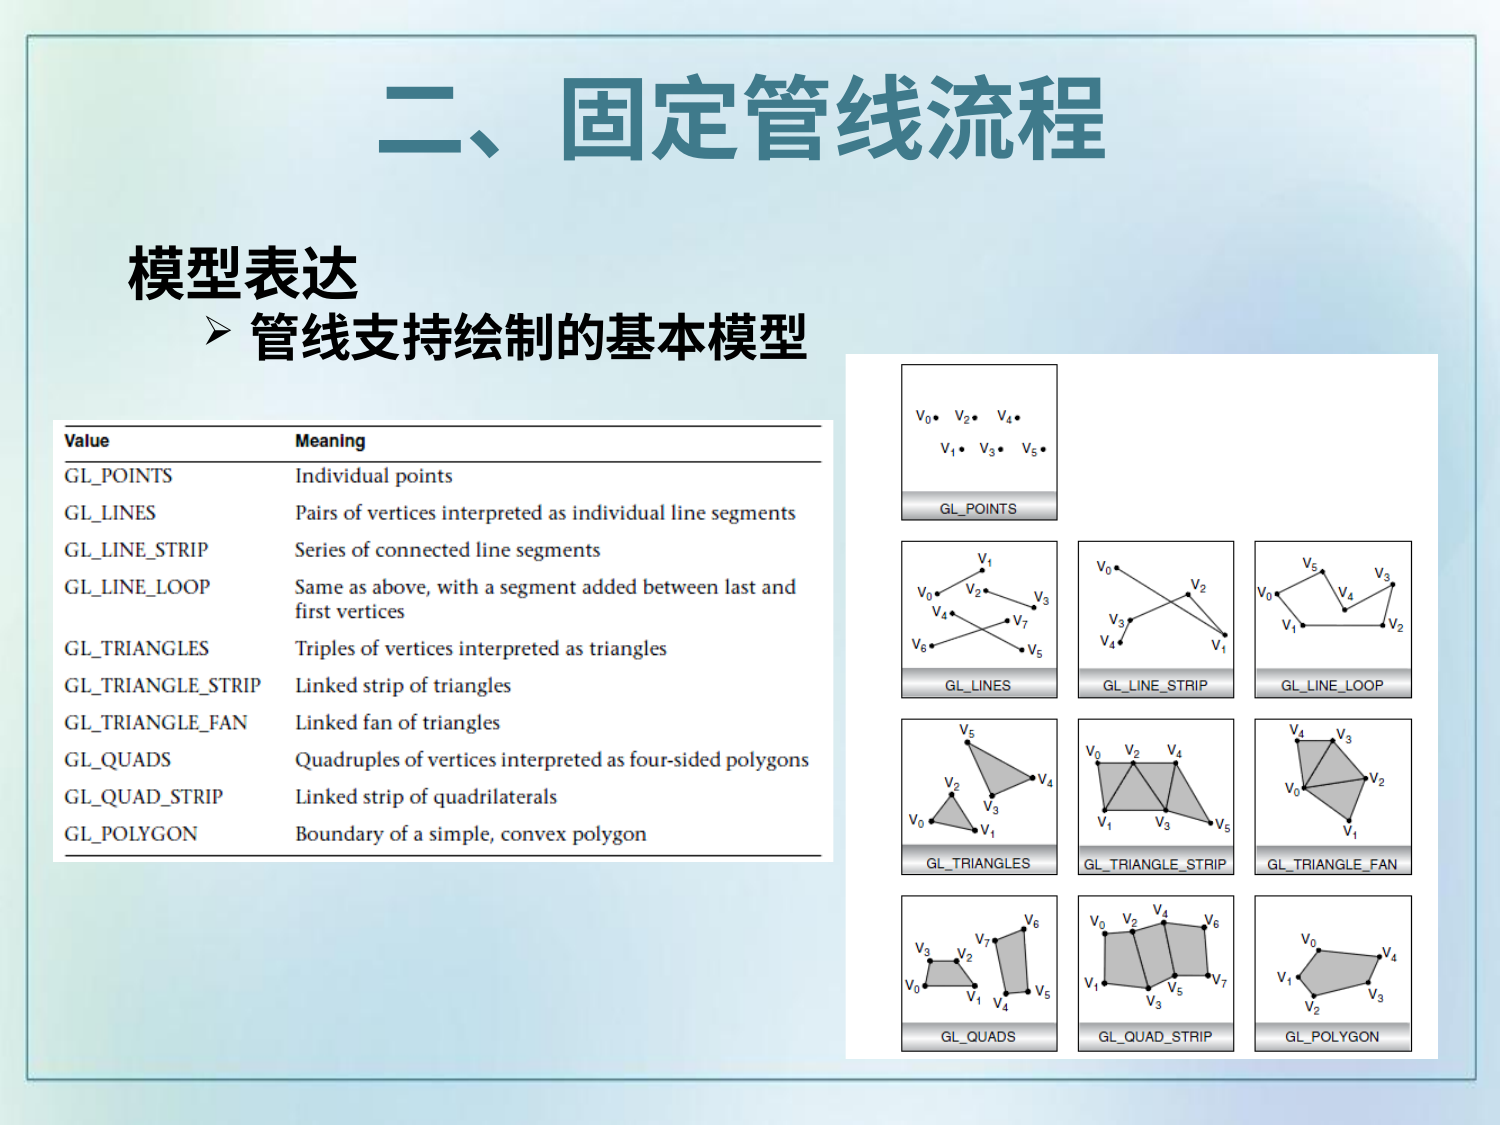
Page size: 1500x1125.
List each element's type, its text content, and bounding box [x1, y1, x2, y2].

list 模型表达 管线支持绘制的基本模型 [112, 243, 1438, 897]
title 二、固定管线流程 [41, 3, 1443, 207]
picture [0, 0, 1500, 1125]
